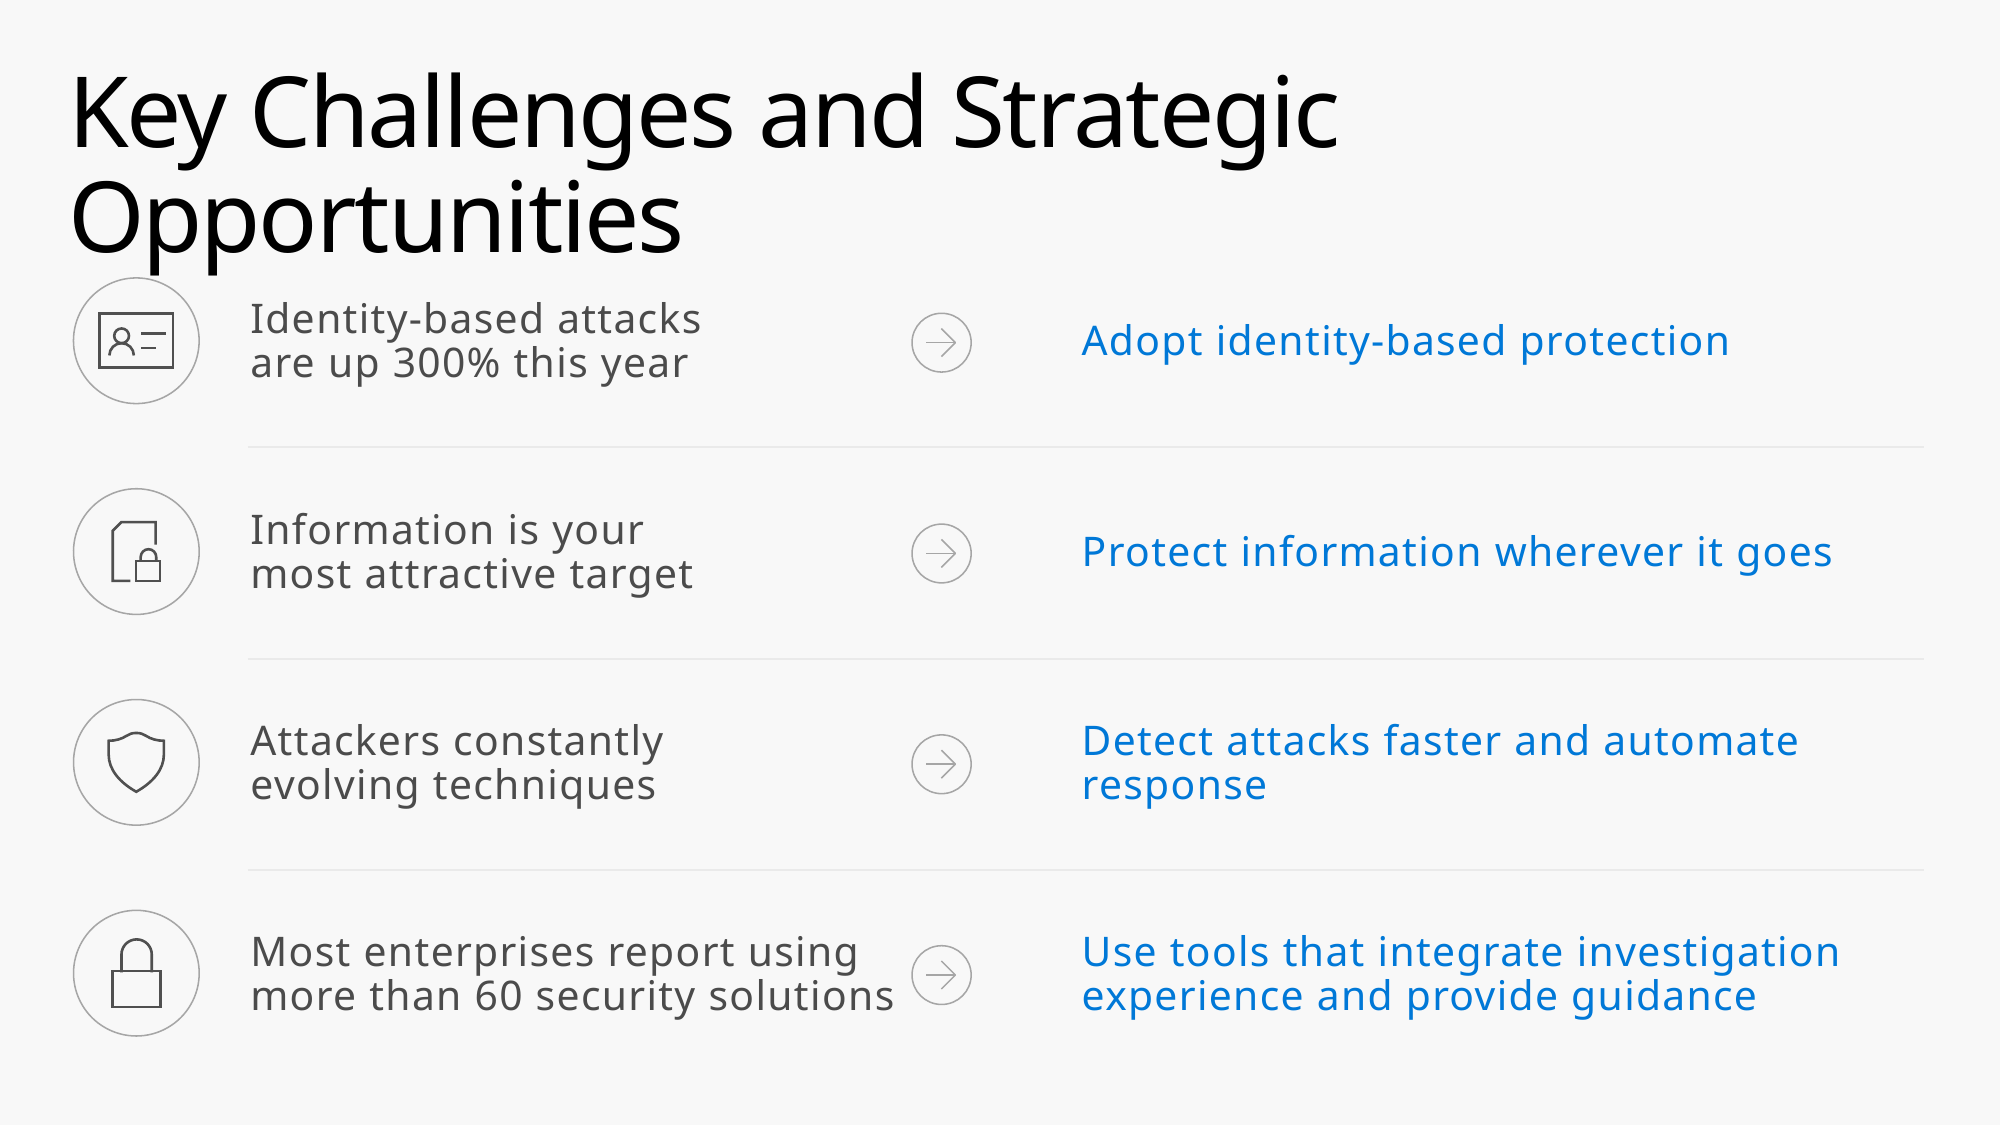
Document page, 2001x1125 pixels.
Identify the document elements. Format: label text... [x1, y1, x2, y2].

text_box Identity-based attacks are up 300% this year [220, 291, 970, 395]
text_box Attackers constantly evolving techniques [221, 712, 796, 816]
text_box [72, 487, 200, 616]
text_box [112, 522, 160, 581]
title Key Challenges and Strategic Opportunities [44, 47, 1957, 196]
text_box [911, 312, 972, 373]
text_box Use tools that integrate investigation experience and provide guidance [1052, 923, 1957, 1027]
text_box [99, 313, 174, 368]
text_box Most enterprises report using more than 60 security solutions [220, 923, 970, 1027]
text_box [72, 909, 200, 1037]
text_box Detect attacks faster and automate response [1052, 712, 1957, 816]
text_box [112, 939, 161, 1007]
text_box [72, 698, 200, 826]
text_box Adopt identity-based protection [1052, 313, 1957, 373]
text_box [108, 732, 164, 792]
text_box Information is your most attractive target [220, 502, 970, 605]
text_box [911, 944, 972, 1006]
text_box [72, 277, 200, 405]
text_box [911, 523, 972, 584]
text_box Protect information wherever it goes [1052, 524, 1957, 583]
text_box [911, 734, 972, 795]
